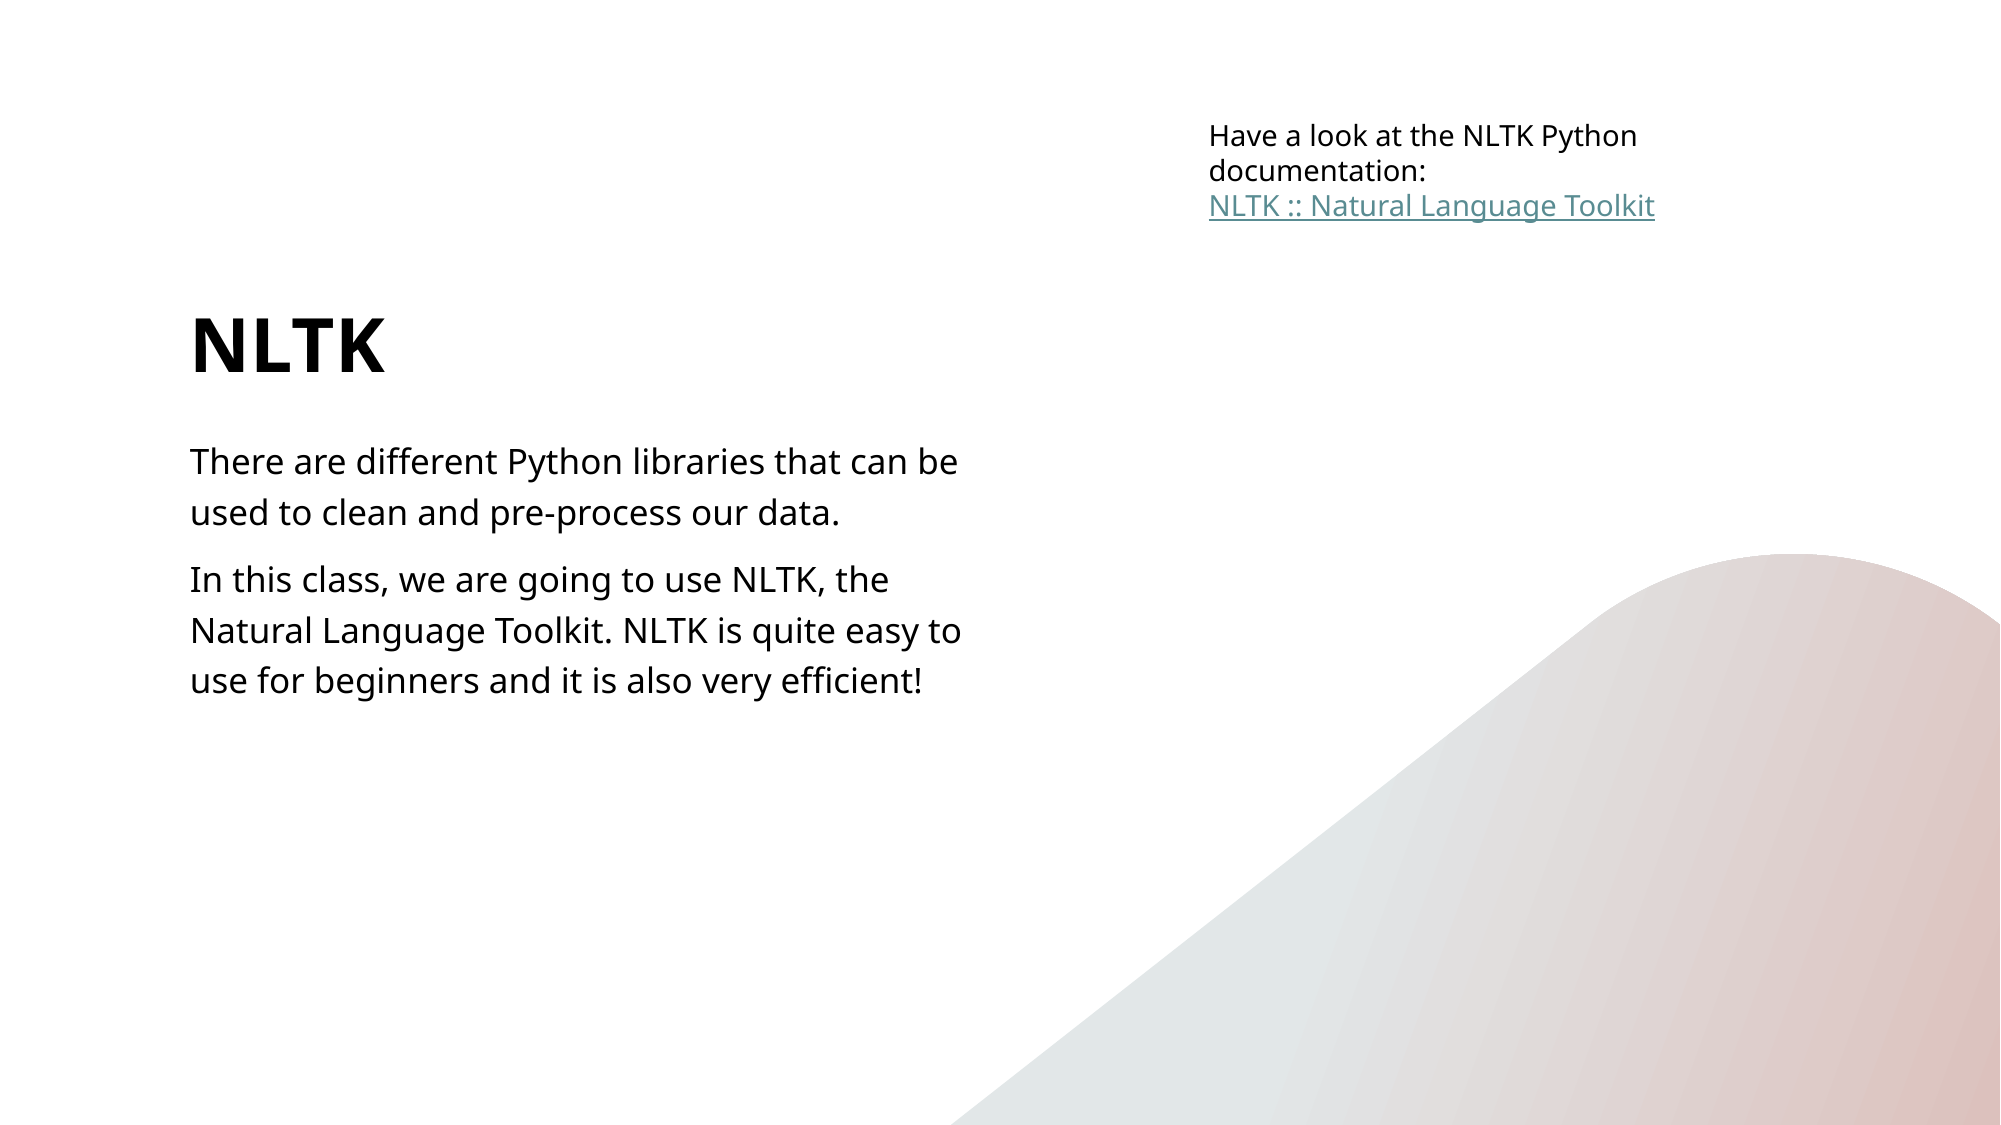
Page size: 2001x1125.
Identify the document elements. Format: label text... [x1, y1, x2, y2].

subtitle There are different Python libraries that can be used to clean and pre-process our data. In this class, we are going to use NLTK, the Natural Language Toolkit. NLTK is quite easy to use for beginners and it is also very efficient! [174, 423, 1000, 745]
text_box Have a look at the NLTK Python documentation: NLTK :: Natural Language Toolkit [1193, 110, 1779, 235]
title NLTK [174, 17, 1194, 396]
